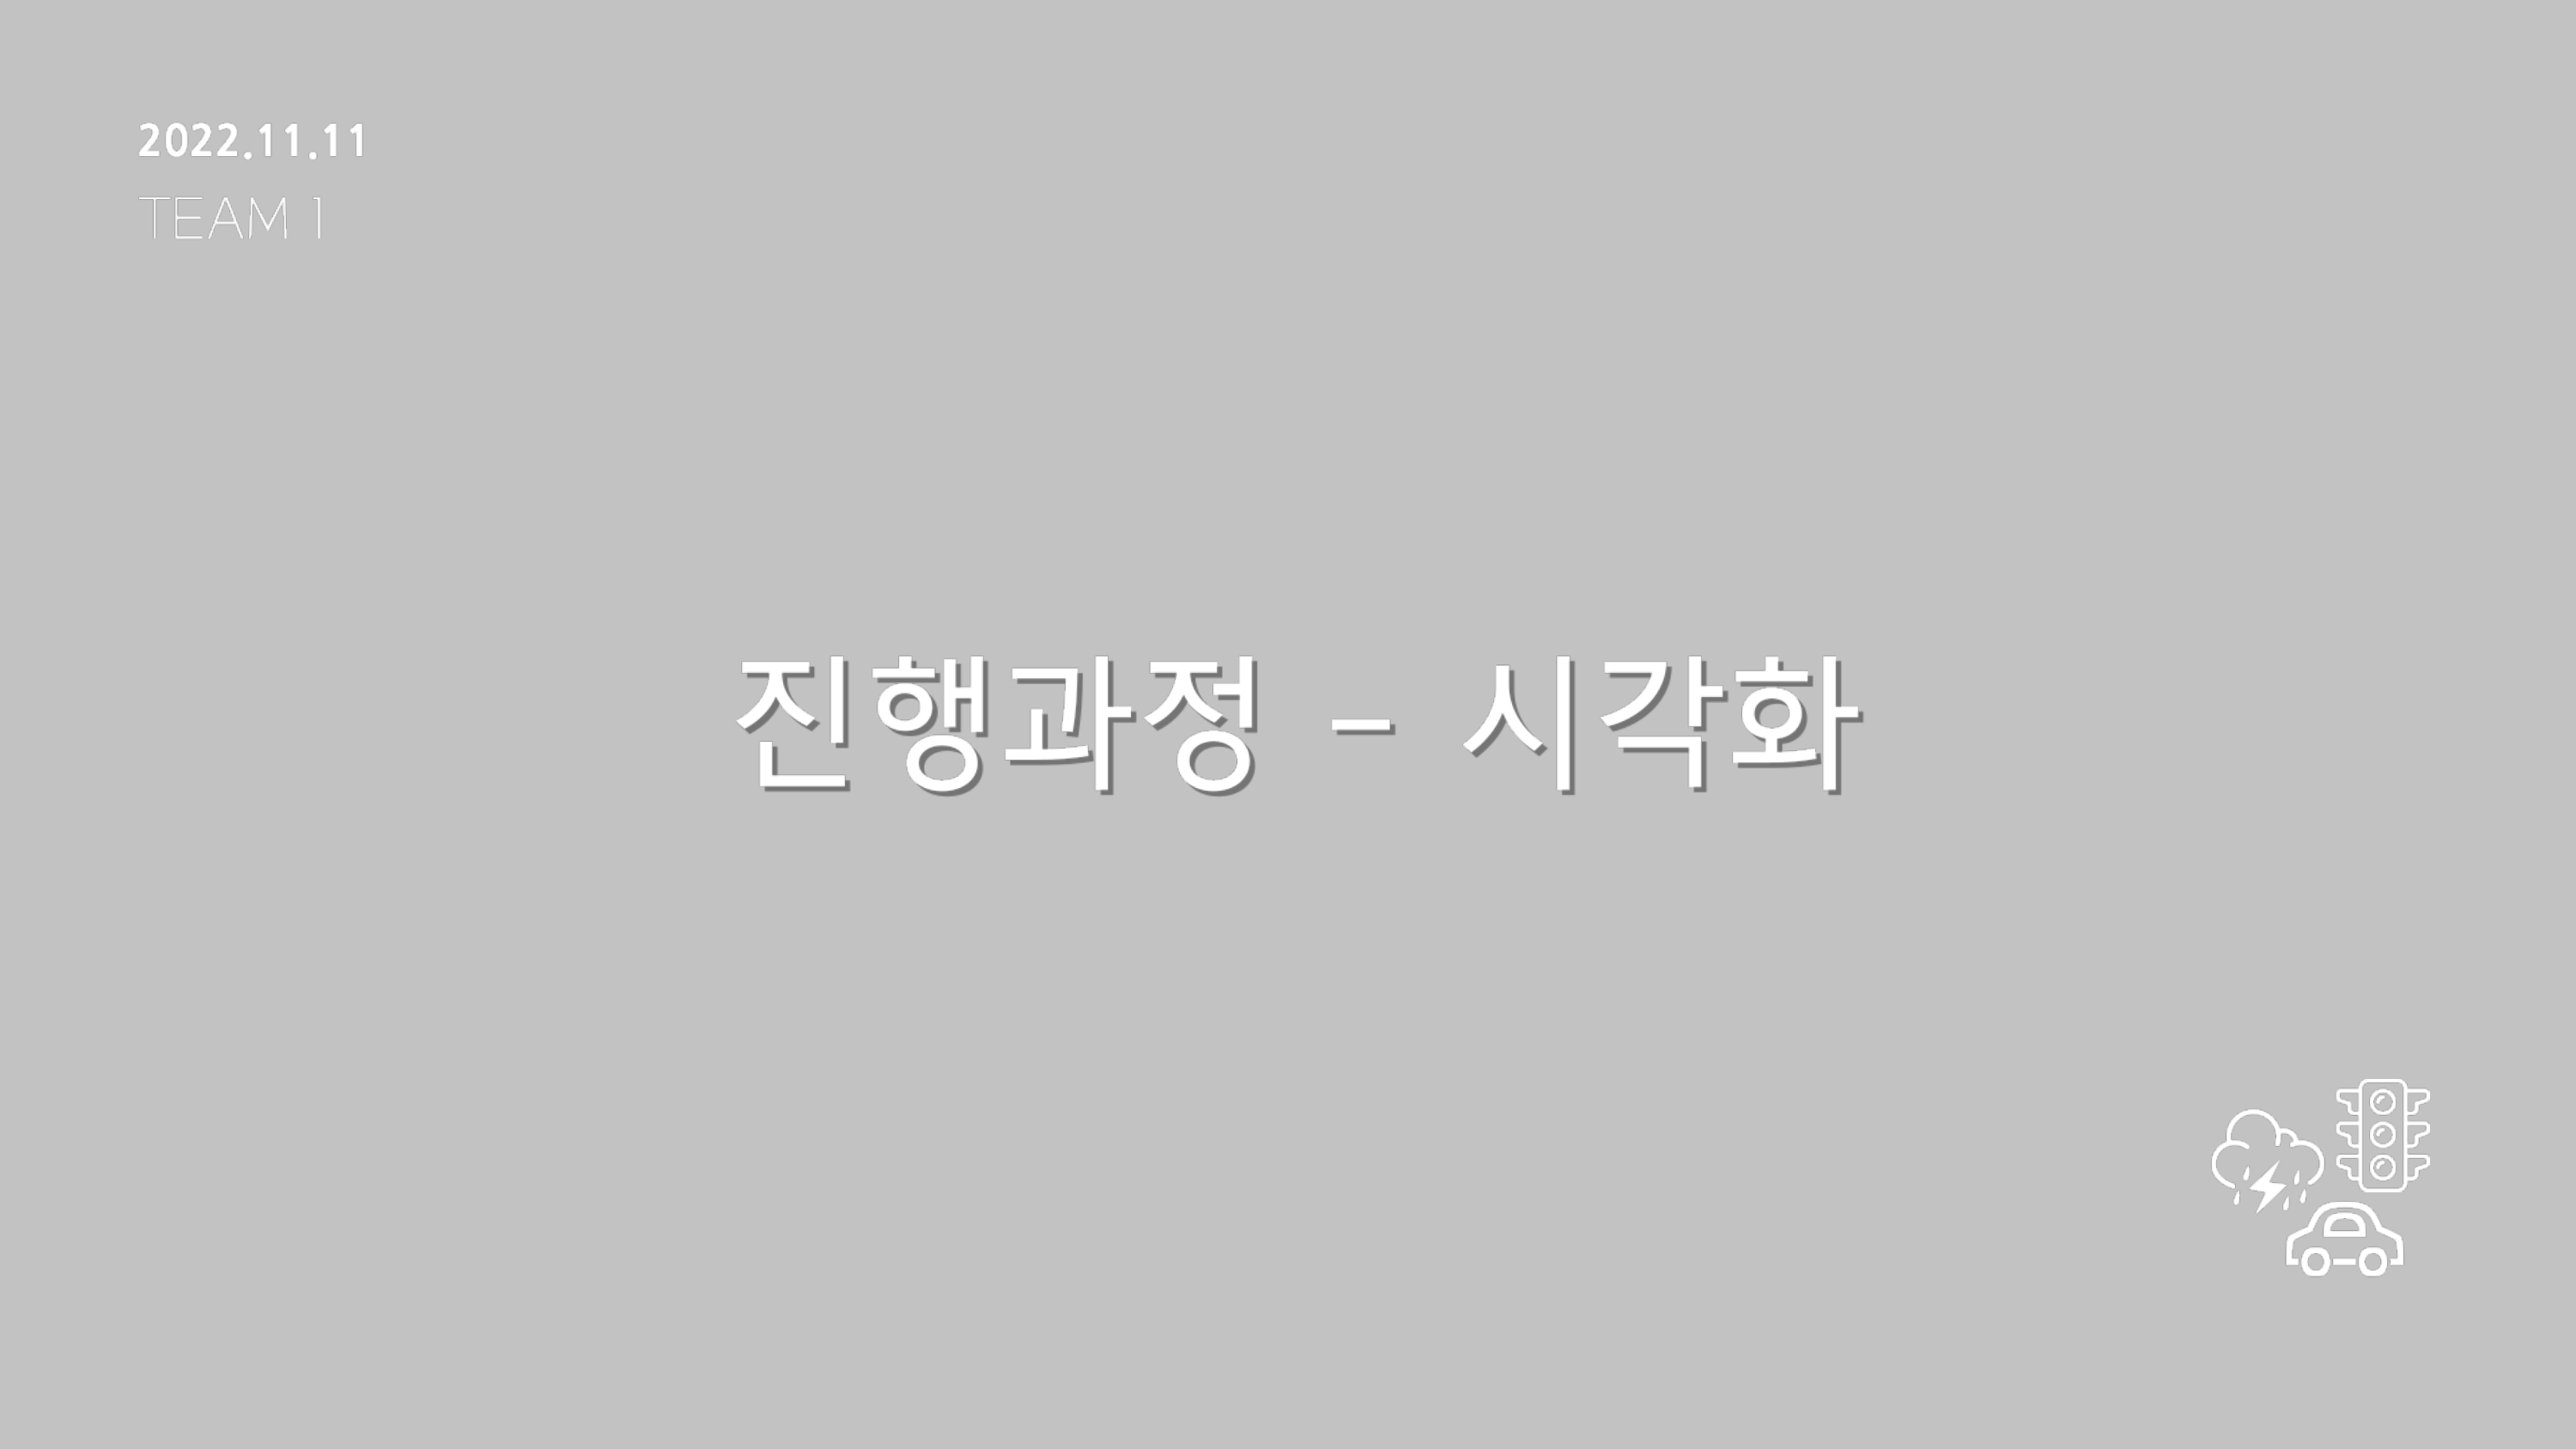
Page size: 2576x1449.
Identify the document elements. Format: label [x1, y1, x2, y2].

picture [201, 602, 1923, 858]
text_box [2336, 1079, 2430, 1193]
picture [129, 104, 383, 285]
text_box [2256, 1192, 2434, 1328]
text_box [2191, 1086, 2346, 1240]
